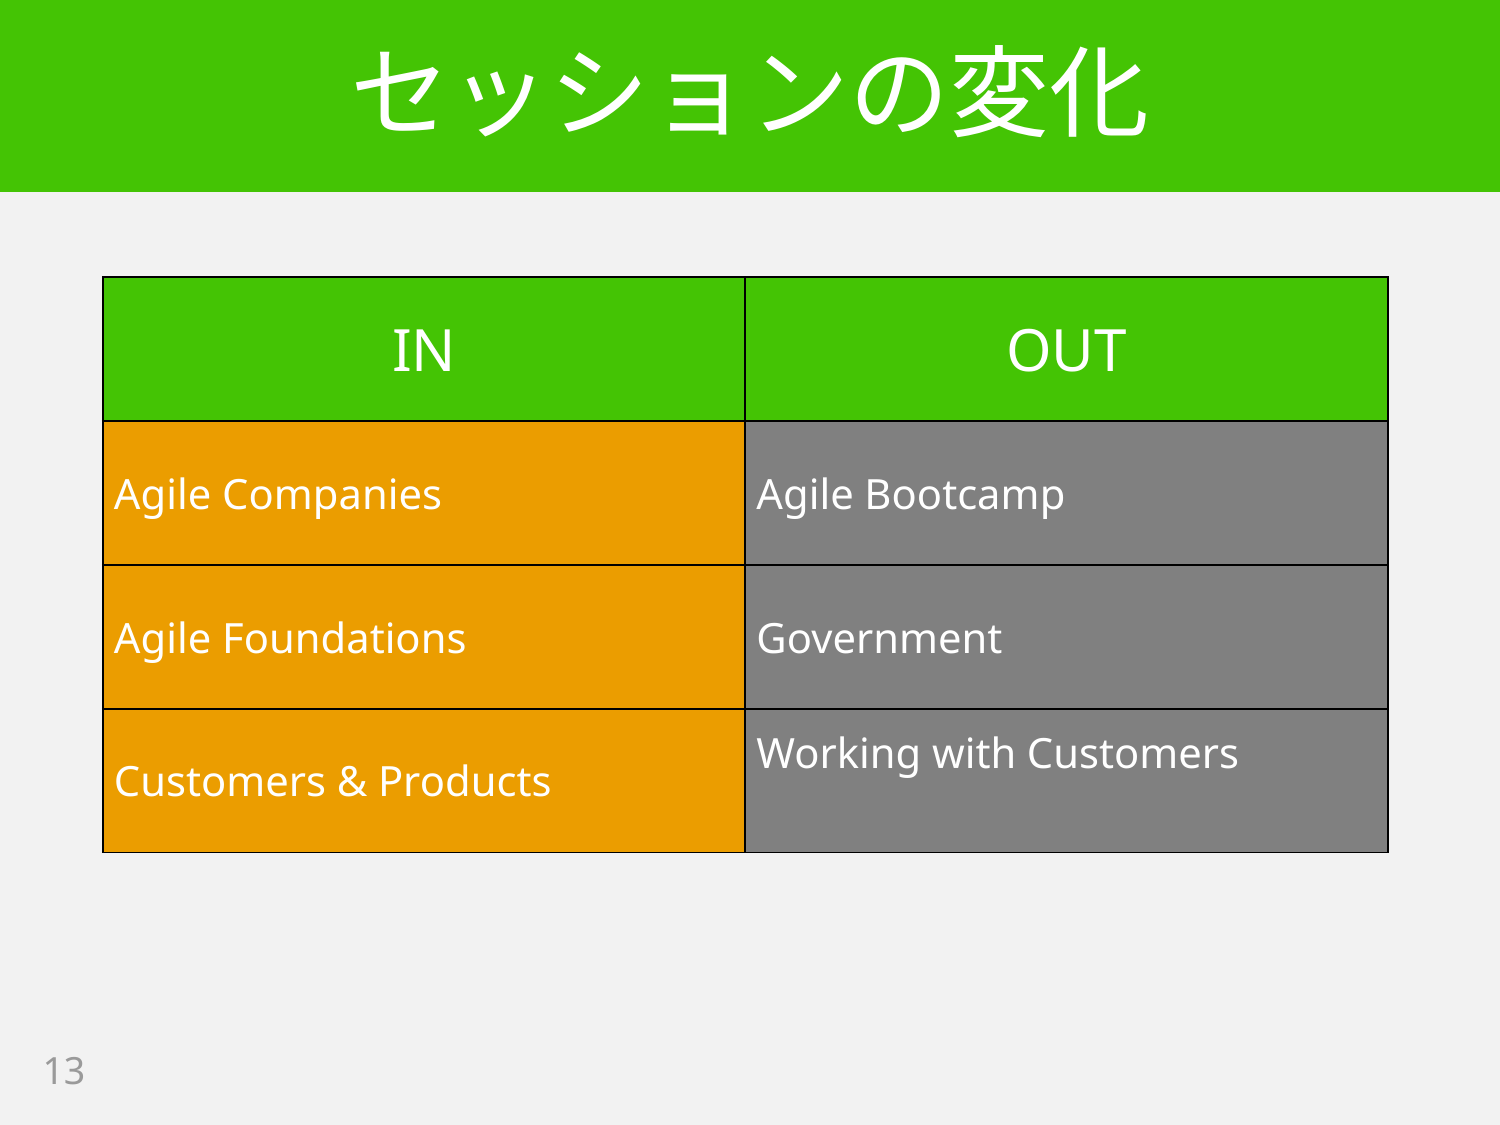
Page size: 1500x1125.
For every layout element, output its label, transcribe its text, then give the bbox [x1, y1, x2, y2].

slide_number 13 [27, 1042, 146, 1102]
table_cell Agile Companies [104, 422, 744, 564]
table_cell Agile Bootcamp [746, 422, 1387, 564]
table_cell Agile Foundations [104, 566, 744, 708]
table_cell Customers & Products [104, 710, 744, 852]
title セッションの変化 [0, 53, 1500, 140]
table_header IN [104, 278, 744, 420]
table_header OUT [746, 278, 1387, 420]
table_cell Government [746, 566, 1387, 708]
table_cell Working with Customers [746, 710, 1387, 852]
